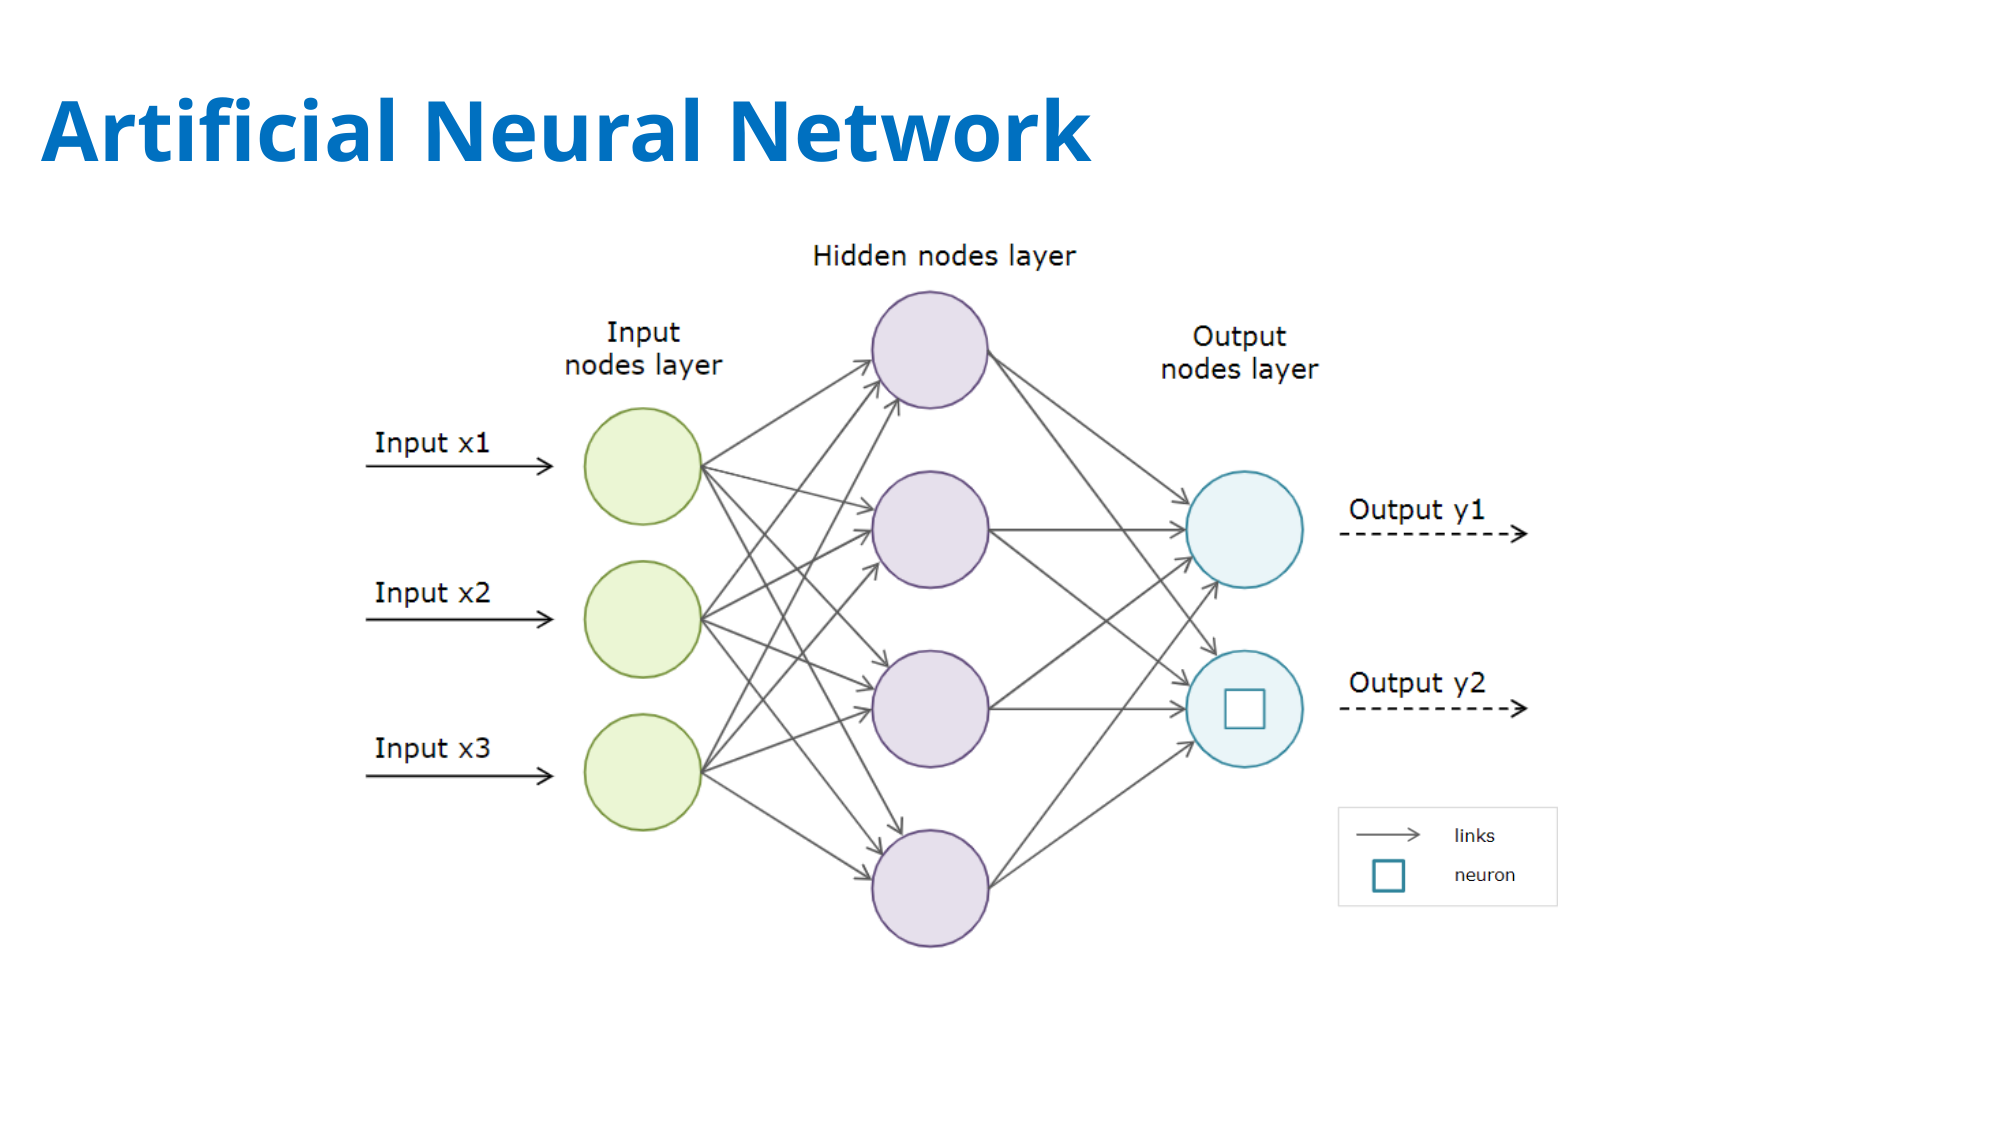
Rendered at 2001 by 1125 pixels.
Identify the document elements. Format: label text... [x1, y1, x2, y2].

text_box Artificial Neural Network [27, 70, 1108, 186]
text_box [340, 237, 1580, 964]
